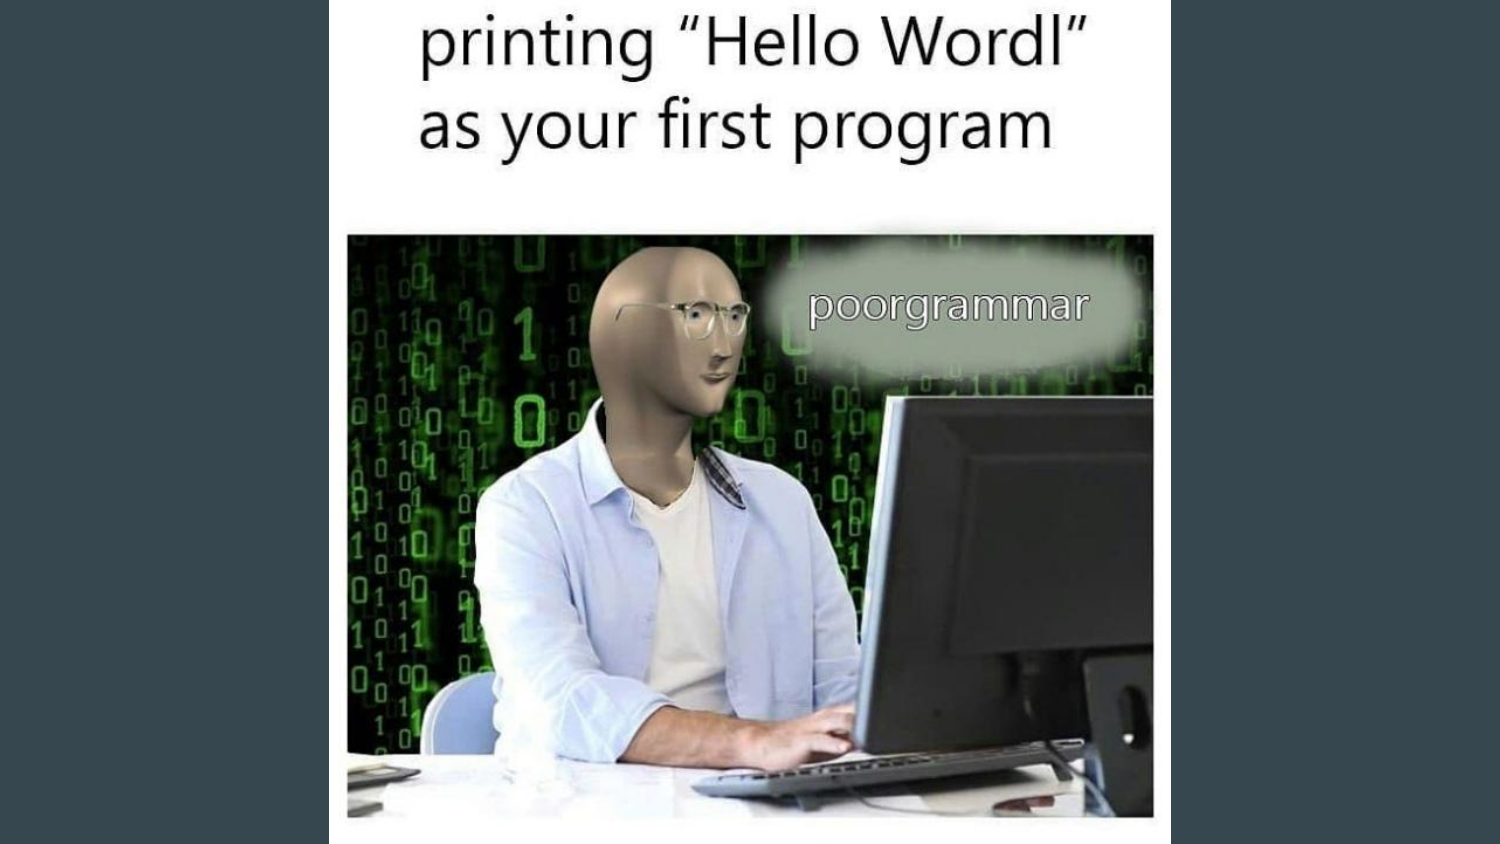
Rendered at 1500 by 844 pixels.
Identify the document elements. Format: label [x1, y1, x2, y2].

picture [328, 0, 1171, 844]
